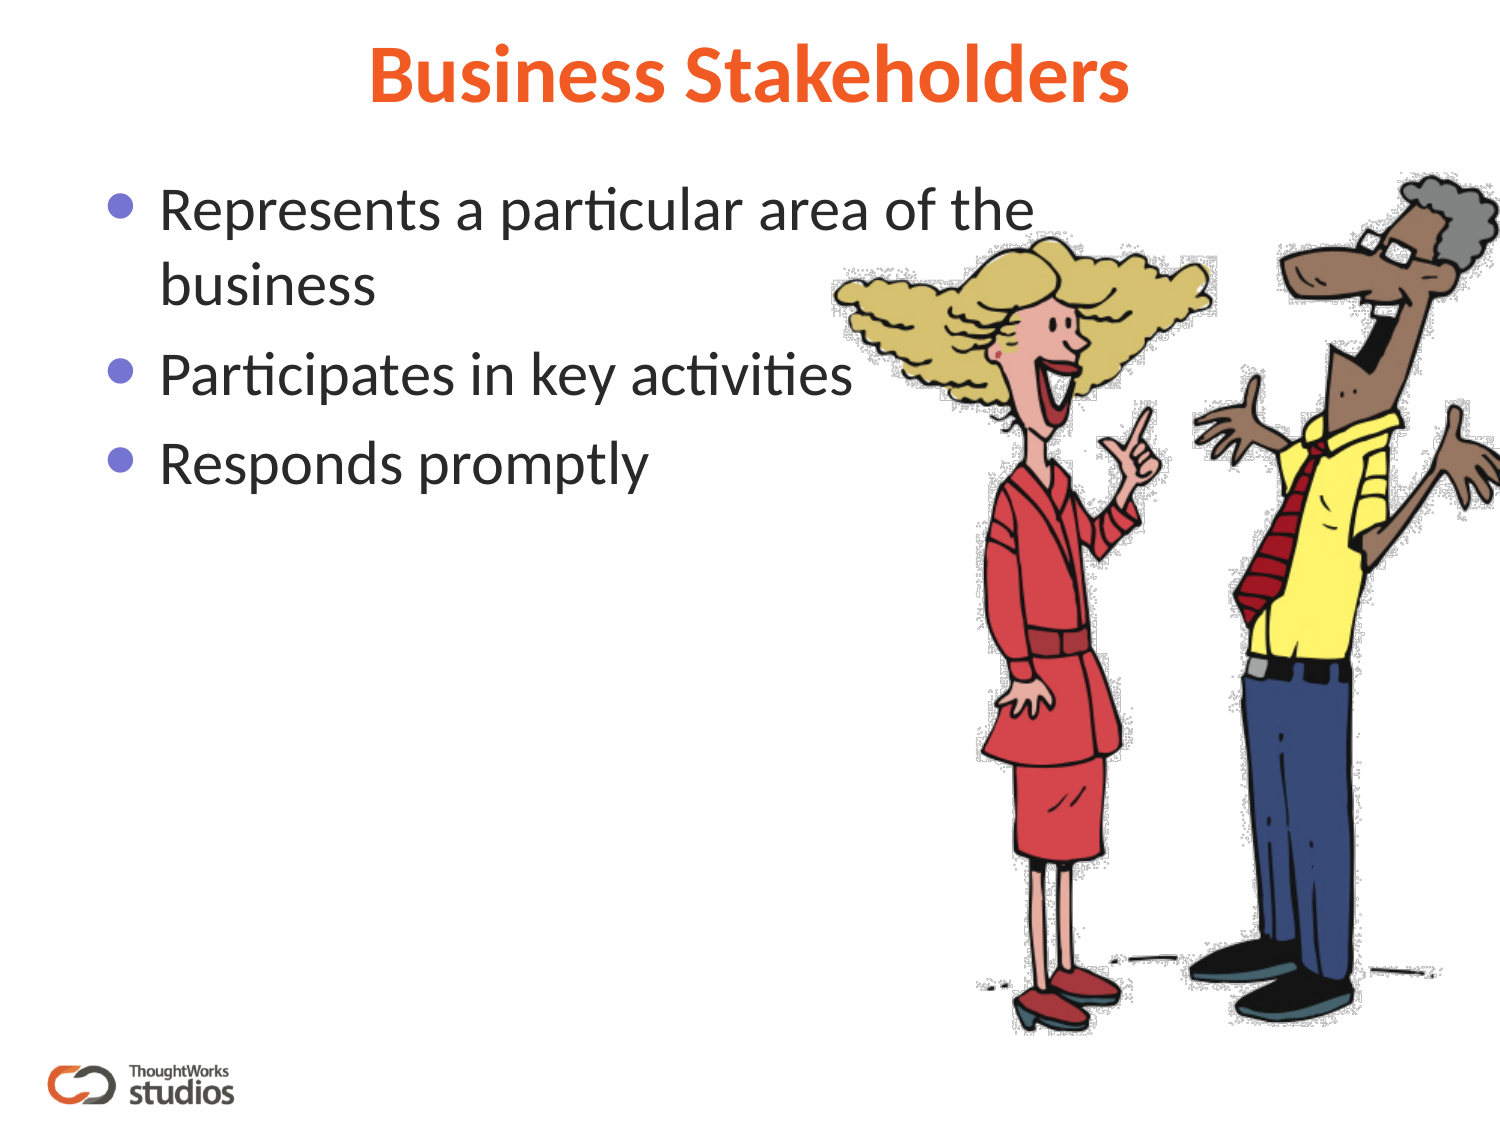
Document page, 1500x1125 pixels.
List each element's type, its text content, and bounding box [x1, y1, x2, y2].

picture [46, 1063, 235, 1105]
picture [820, 172, 1500, 1036]
title Business Stakeholders [60, 0, 1440, 138]
list Represents a particular area of the business Participates in key activities Responds promptly [99, 163, 1050, 1022]
